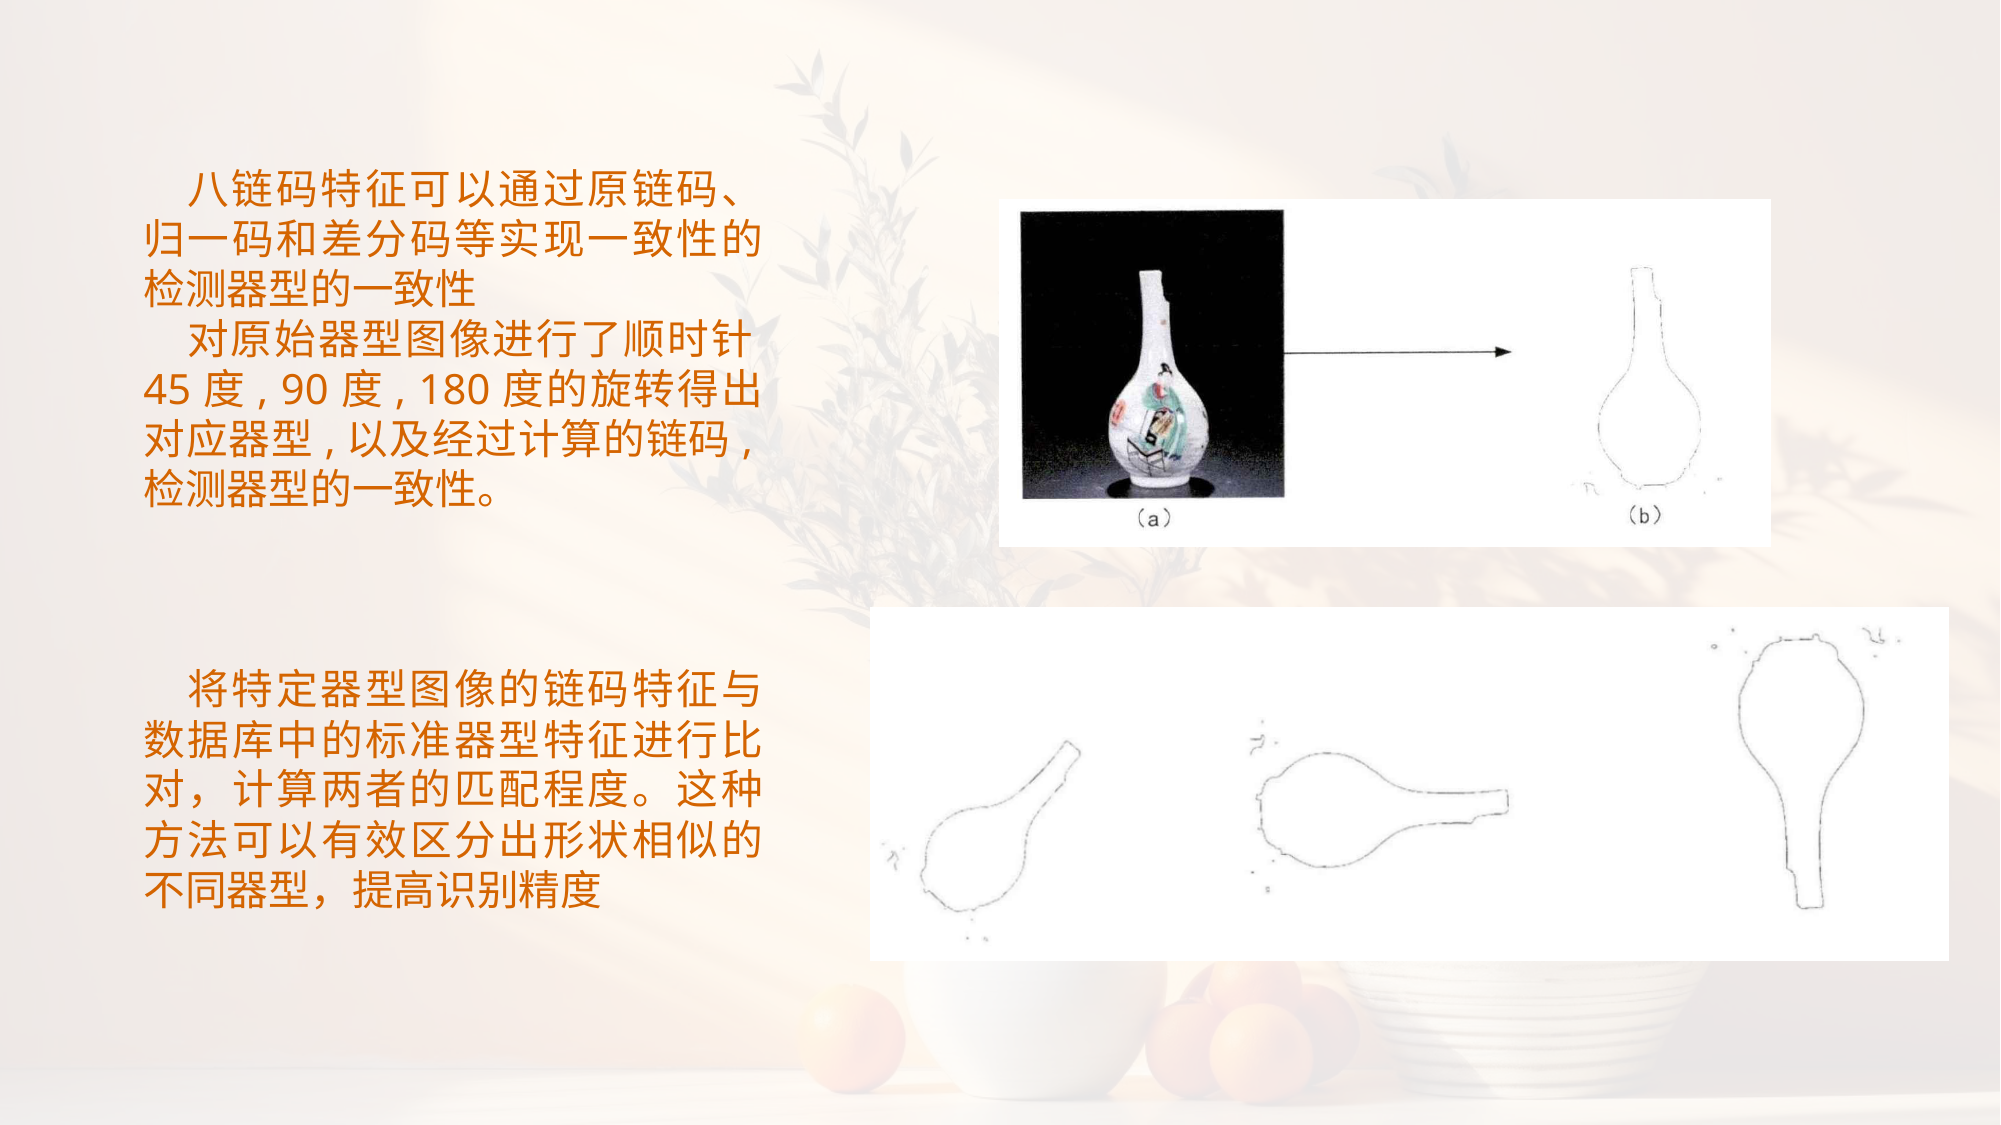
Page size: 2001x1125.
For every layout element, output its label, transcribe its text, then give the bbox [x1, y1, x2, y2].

text_box 八链码特征可以通过原链码、归一码和差分码等实现一致性的检测器型的一致性 对原始器型图像进行了顺时针45度, 90度, 180度的旋转得出对应器型,以及经过计算的链码,检测器型的一致性。 将特定器型图像的链码特征与数据库中的标准器型特征进行比对，计算两者的匹配程度。这种方法可以有效区分出形状相似的不同器型，提高识别精度​ [128, 155, 778, 442]
picture [870, 607, 1949, 961]
picture [999, 199, 1771, 547]
